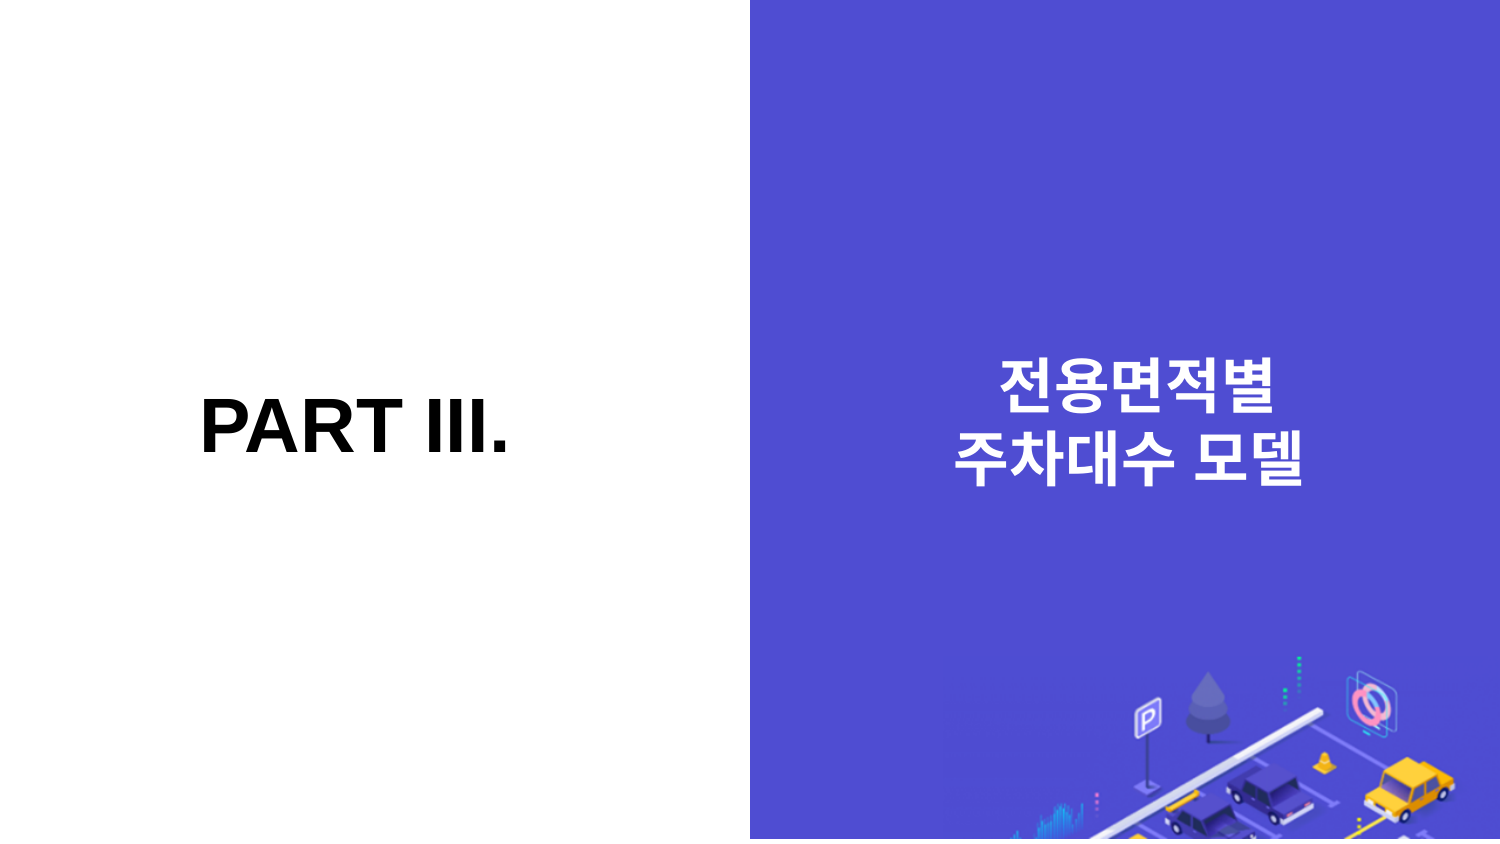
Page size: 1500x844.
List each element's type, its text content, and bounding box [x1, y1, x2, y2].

text_box PART III. [119, 359, 612, 483]
picture [749, 0, 1500, 839]
